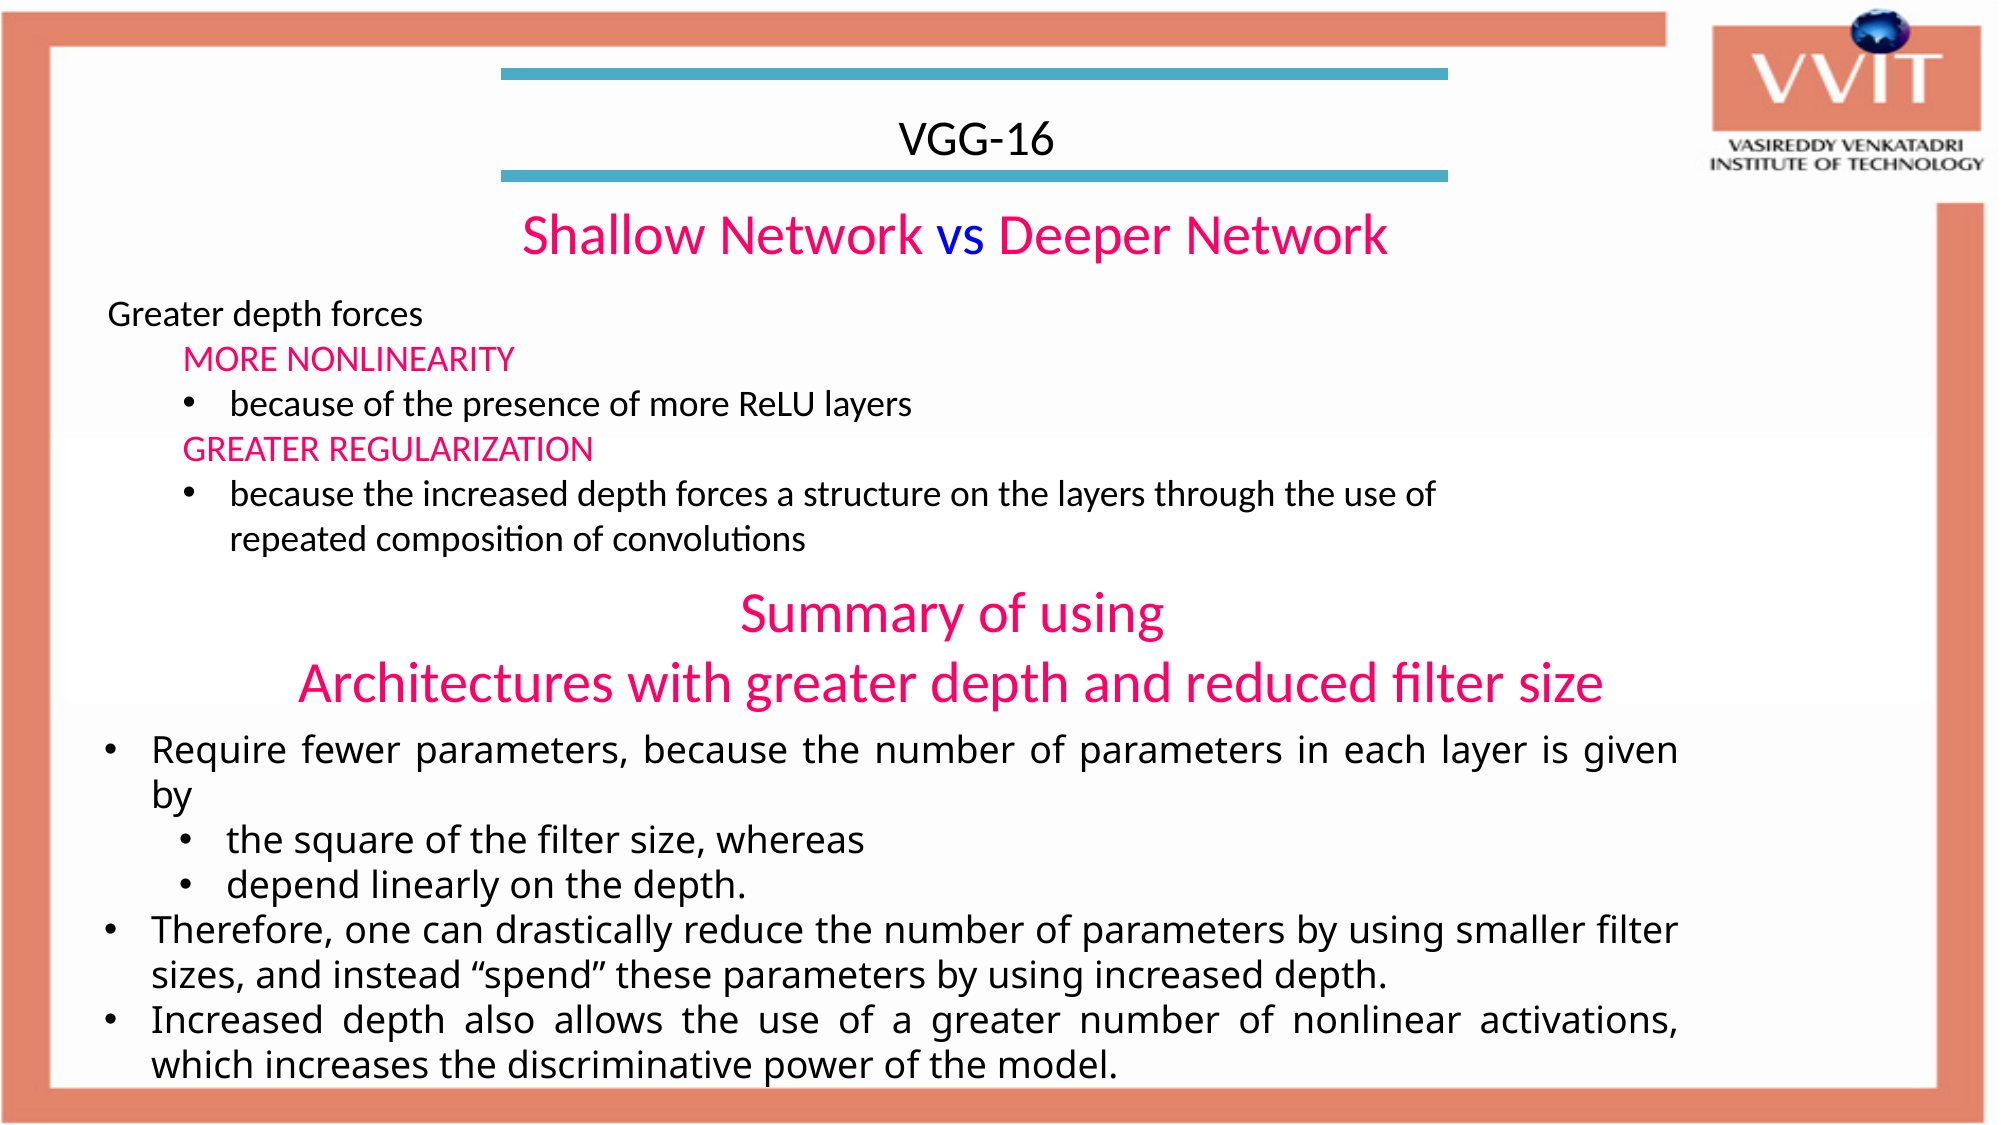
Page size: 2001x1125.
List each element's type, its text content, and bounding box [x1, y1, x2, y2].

text_box Greater depth forces MORE NONLINEARITY because of the presence of more ReLU layers GREATER REGULARIZATION because the increased depth forces a structure on the layers through the use of repeated composition of convolutions [92, 281, 1546, 567]
text_box Require fewer parameters, because the number of parameters in each layer is given by the square of the filter size, whereas depend linearly on the depth. Therefore, one can drastically reduce the number of parameters by using smaller filter sizes, and instead “spend” these parameters by using increased depth. Increased depth also allows the use of a greater number of nonlinear activations, which increases the discriminative power of the model. [89, 718, 1696, 1094]
text_box VGG-16 [500, 72, 1454, 175]
text_box [500, 169, 1449, 183]
text_box Shallow Network vs Deeper Network [507, 189, 1405, 274]
text_box Summary of using Architectures with greater depth and reduced filter size [221, 566, 1683, 718]
text_box [500, 67, 1449, 81]
picture [0, 0, 2001, 1125]
